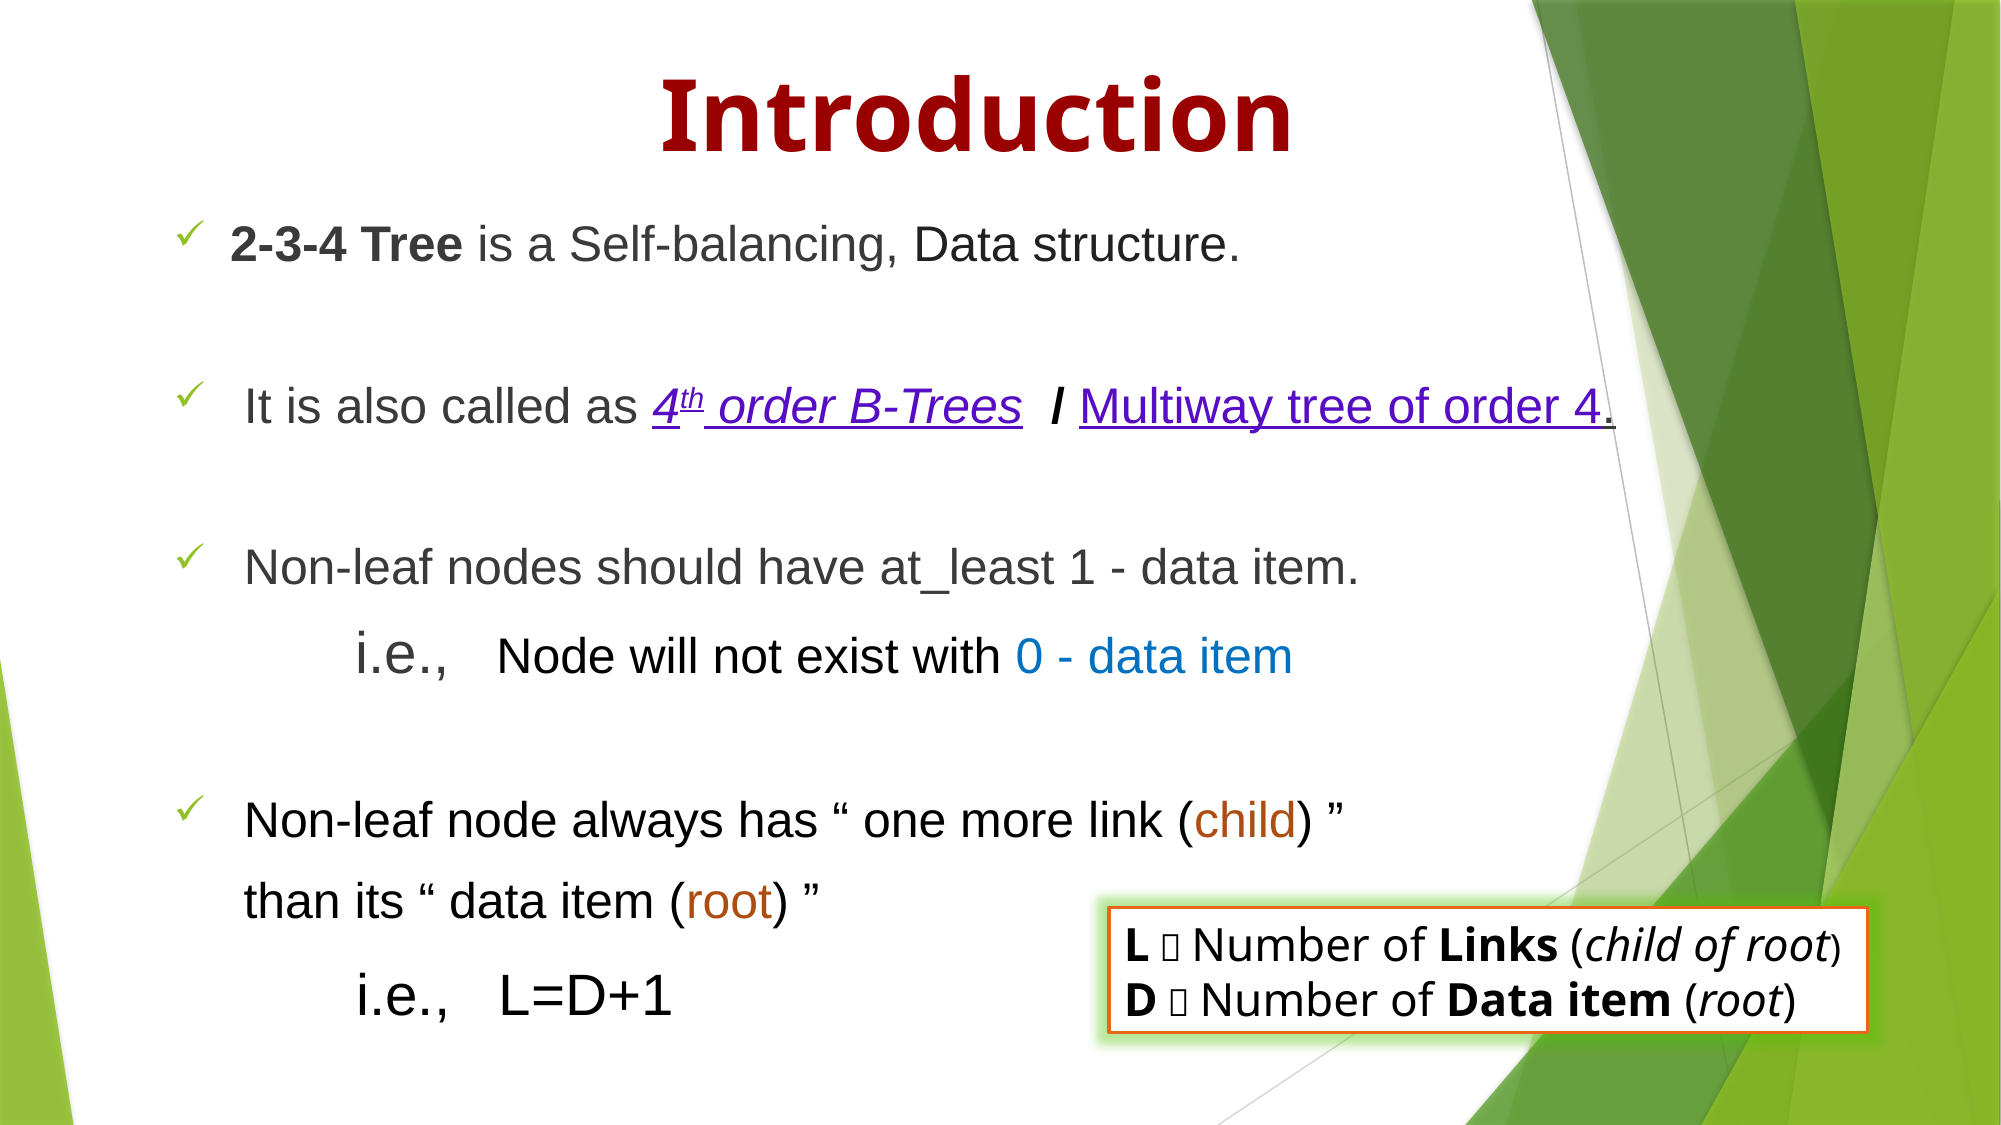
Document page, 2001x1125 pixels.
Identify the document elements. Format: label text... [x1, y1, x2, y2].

text_box L  Number of Links (child of root) D  Number of Data item (root) [1107, 906, 1869, 1034]
title Introduction [116, 44, 1842, 262]
list 2-3-4 Tree is a Self-balancing, Data structure. It is also called as 4th order B-Trees / Multiway tree of order 4. Non-leaf nodes should have at_least 1 - data item. i.e., Node will not exist with 0 - data item Non-leaf node always has “ one more link (child) ” than its “ data item (root) ” i.e., L=D+1 [158, 203, 1884, 1125]
